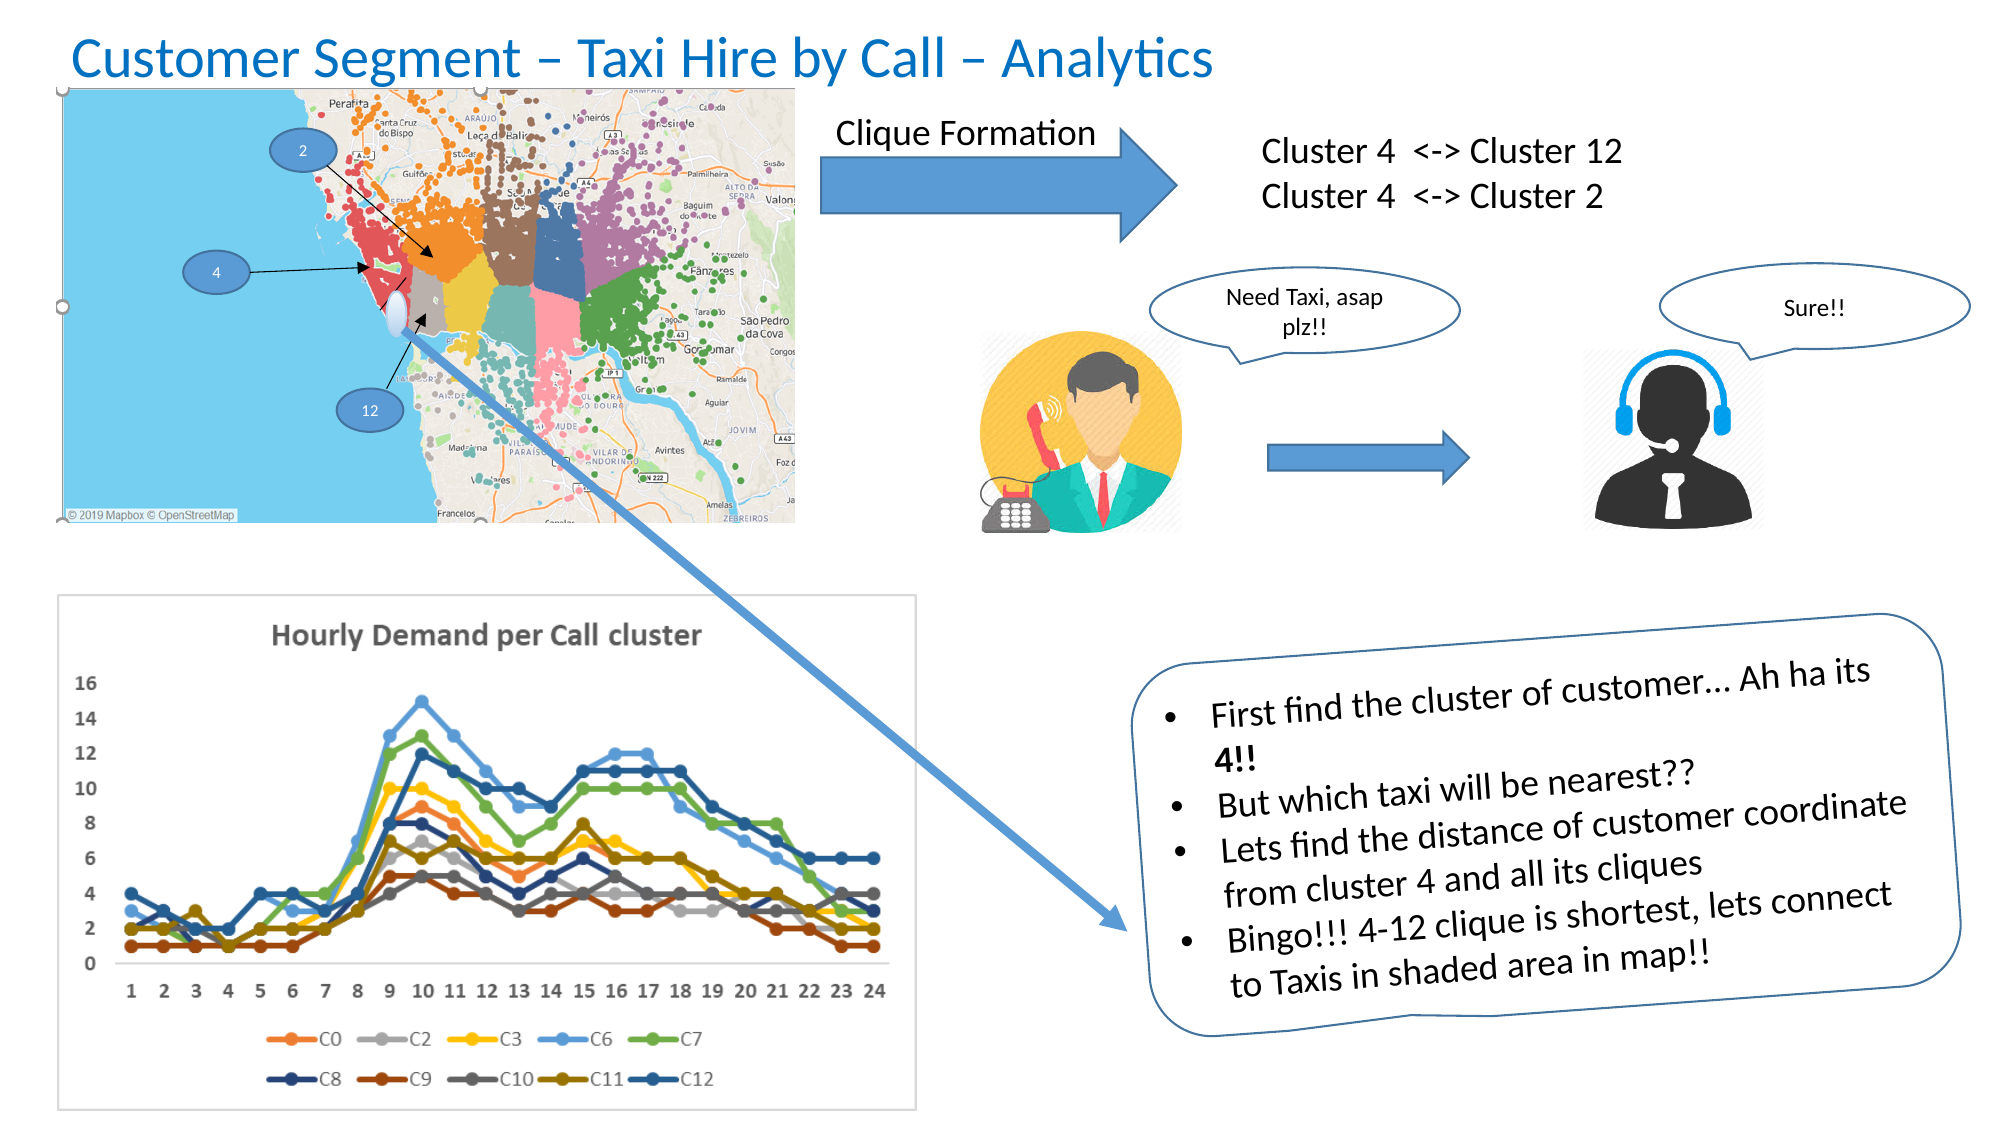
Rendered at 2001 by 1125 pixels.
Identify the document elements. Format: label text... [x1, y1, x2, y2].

text_box Cluster 4 <-> Cluster 12 Cluster 4 <-> Cluster 2 [1246, 118, 1674, 224]
text_box First find the cluster of customer… Ah ha its 4!! But which taxi will be nearest?? Lets find the distance of customer coordinate from cluster 4 and all its cliques Bingo!!! 4-12 clique is shortest, lets connect to Taxis in shaded area in map!! [1130, 612, 1962, 1038]
text_box [820, 135, 1179, 244]
picture [56, 87, 795, 523]
text_box Clique Formation [821, 100, 1128, 161]
text_box Need Taxi, asap plz!! [1148, 266, 1461, 366]
picture [1128, 331, 1182, 533]
text_box Customer Segment – Taxi Hire by Call – Analytics [56, 11, 1335, 96]
picture [57, 594, 917, 1111]
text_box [403, 329, 1128, 932]
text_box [249, 267, 370, 273]
text_box Sure!! [1658, 262, 1971, 358]
picture [1581, 347, 1765, 531]
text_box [326, 165, 434, 258]
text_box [379, 277, 407, 311]
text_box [386, 313, 426, 389]
text_box [1267, 429, 1471, 486]
